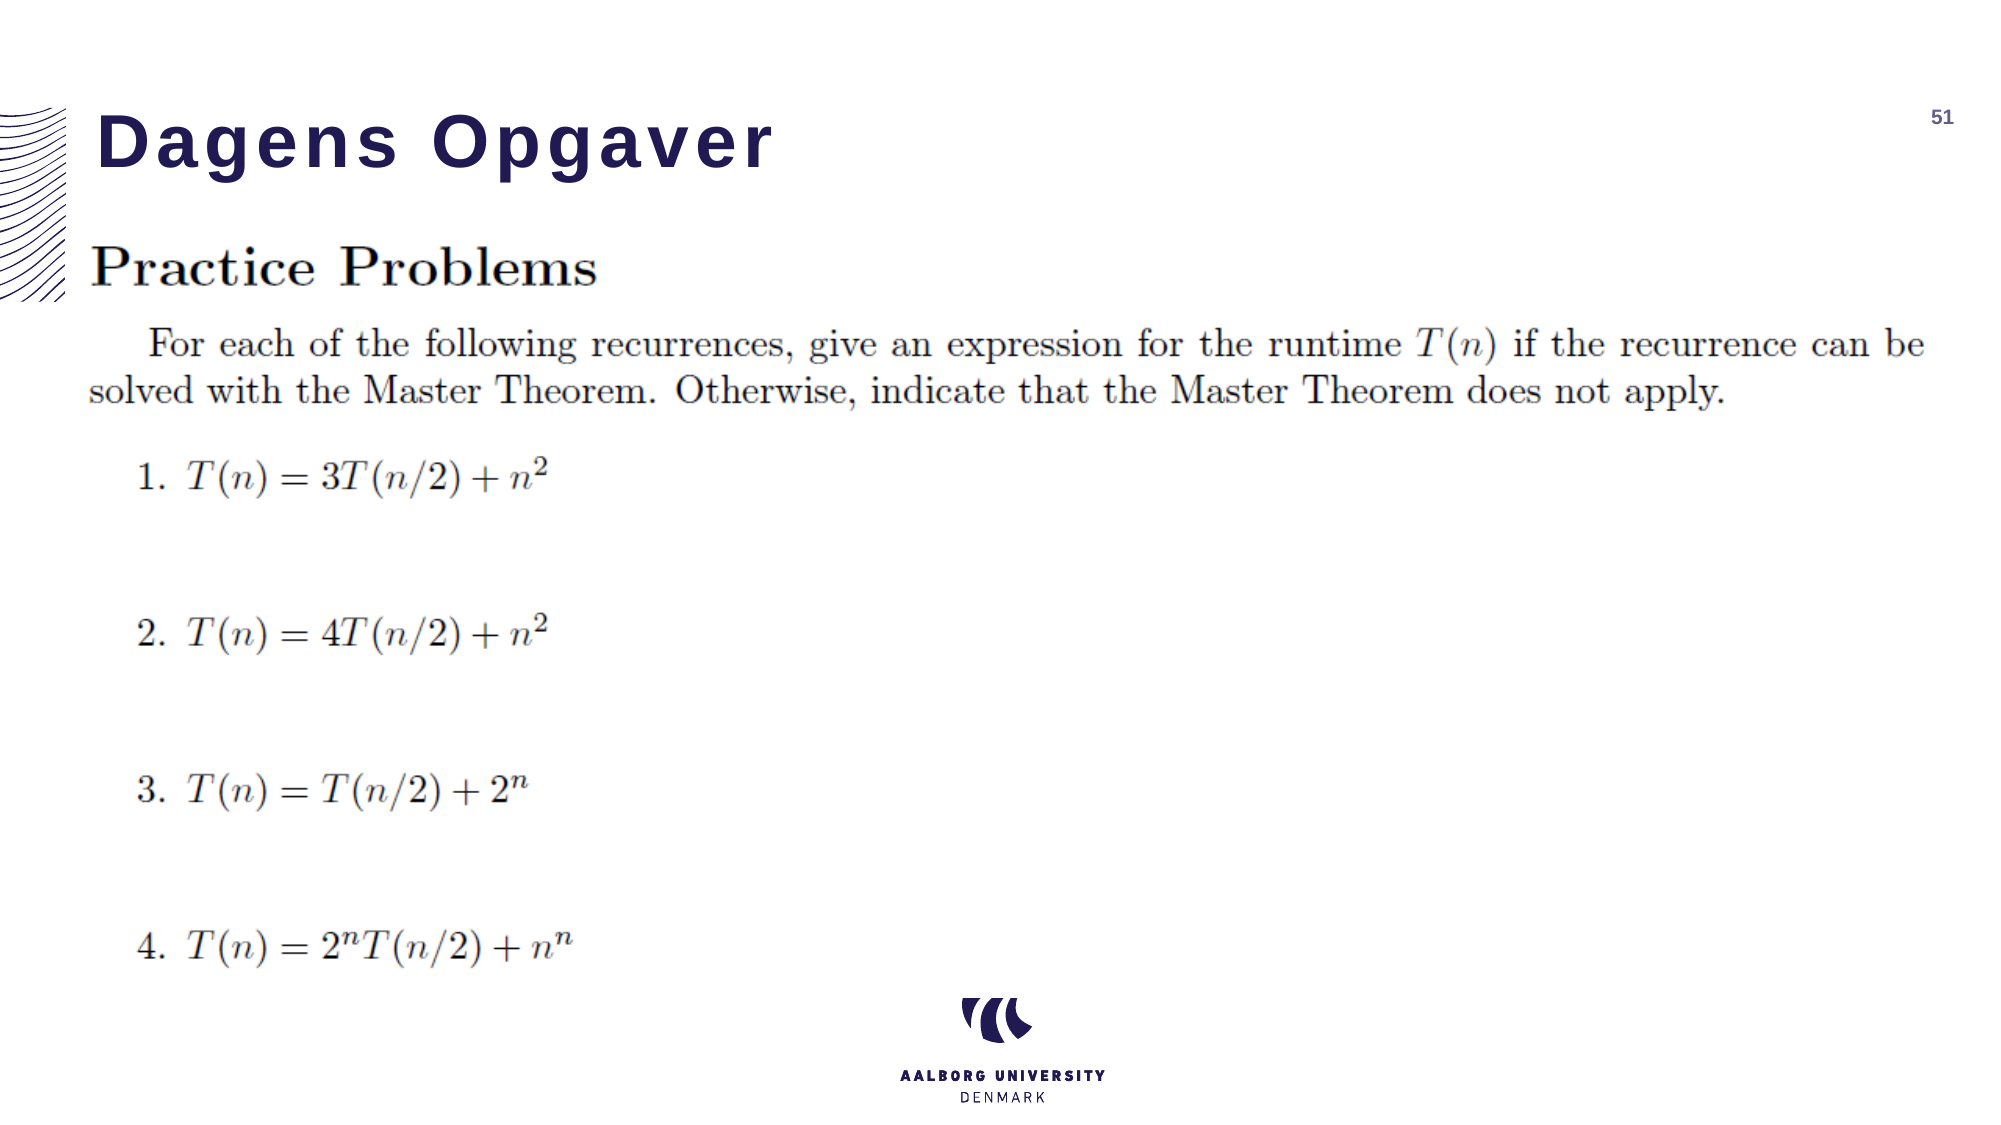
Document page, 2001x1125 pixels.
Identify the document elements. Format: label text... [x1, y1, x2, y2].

picture [65, 228, 1935, 998]
title Dagens Opgaver [96, 60, 935, 228]
slide_number 51 [1860, 97, 1954, 135]
